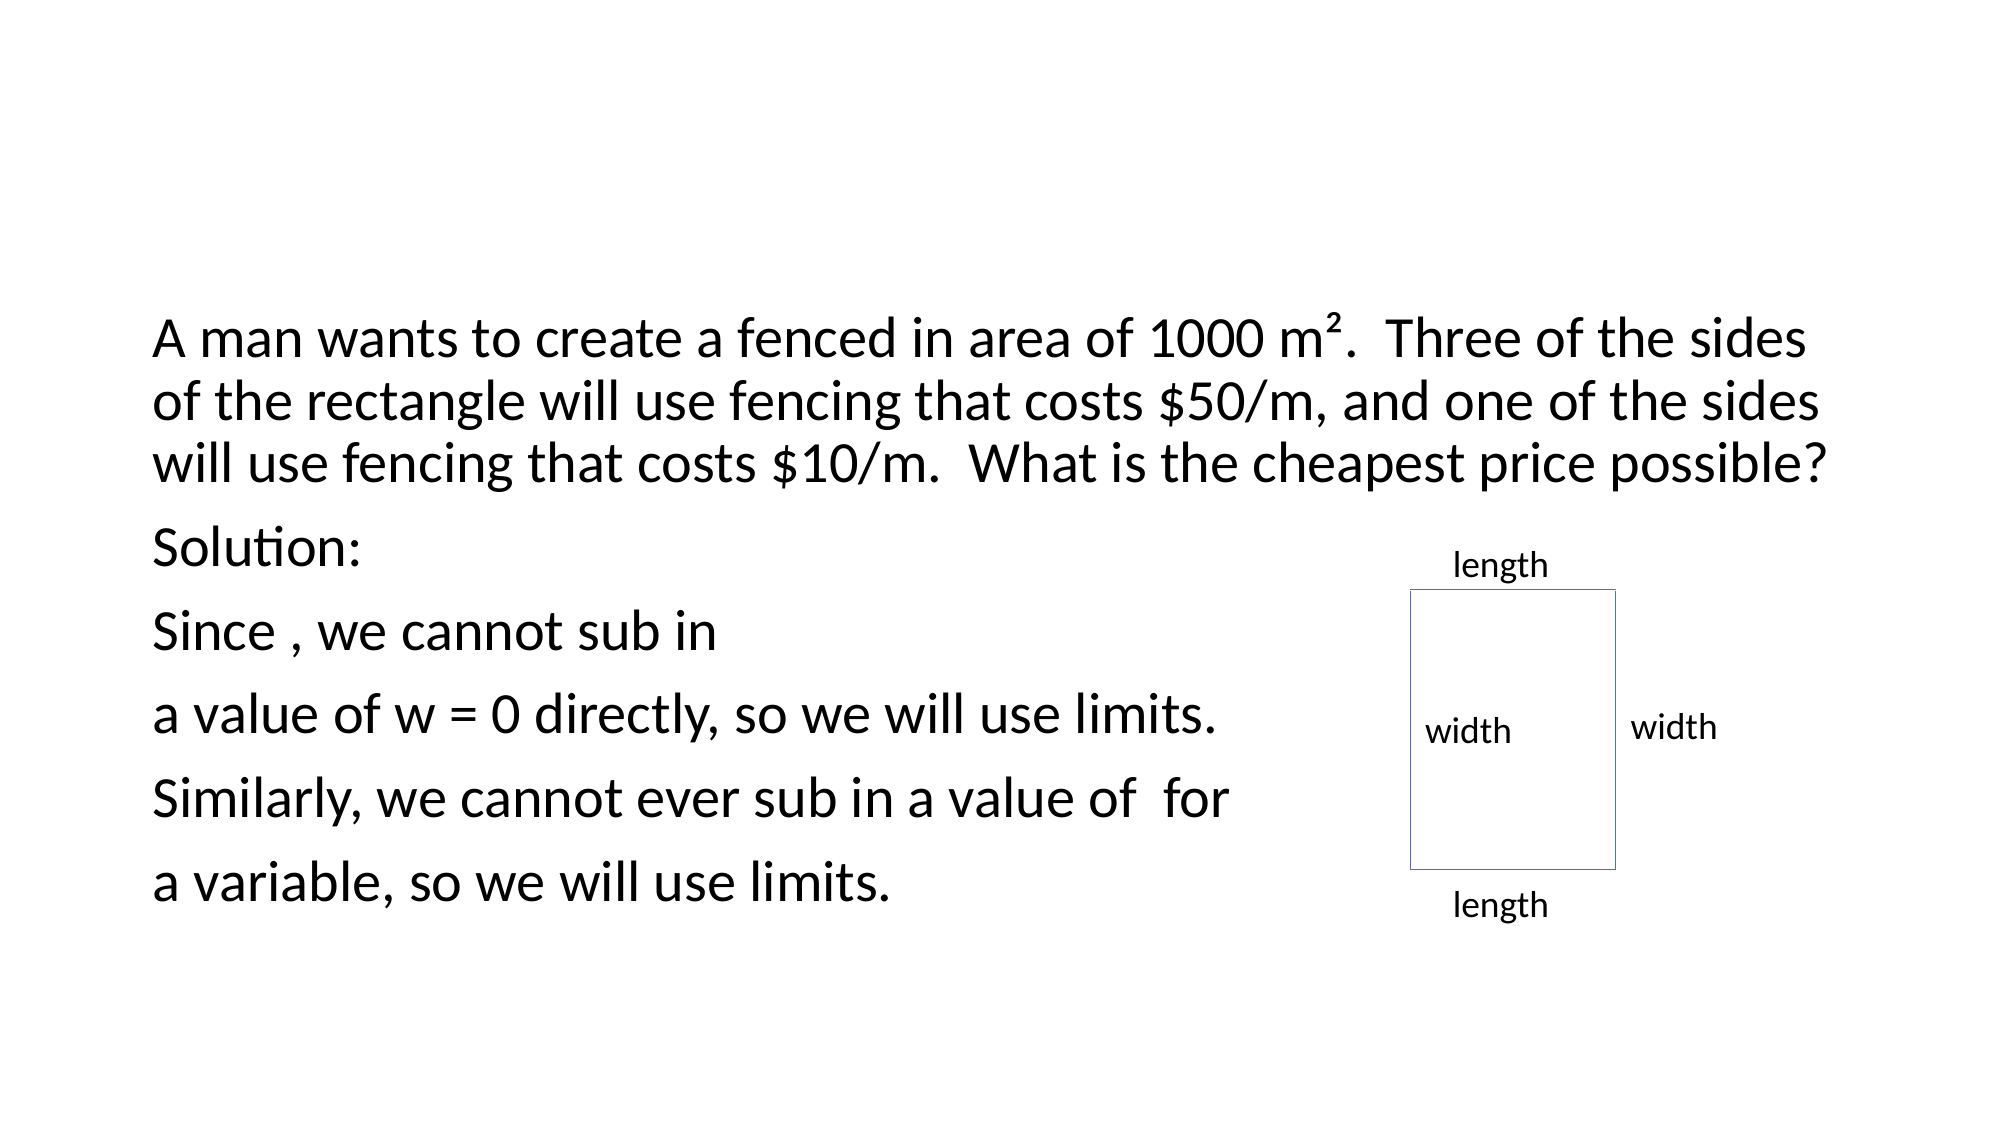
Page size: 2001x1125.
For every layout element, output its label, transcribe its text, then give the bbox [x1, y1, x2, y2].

text_box width [1617, 694, 1766, 755]
text_box width [1411, 698, 1561, 759]
text_box length [1438, 532, 1589, 589]
text_box length [1438, 872, 1589, 933]
